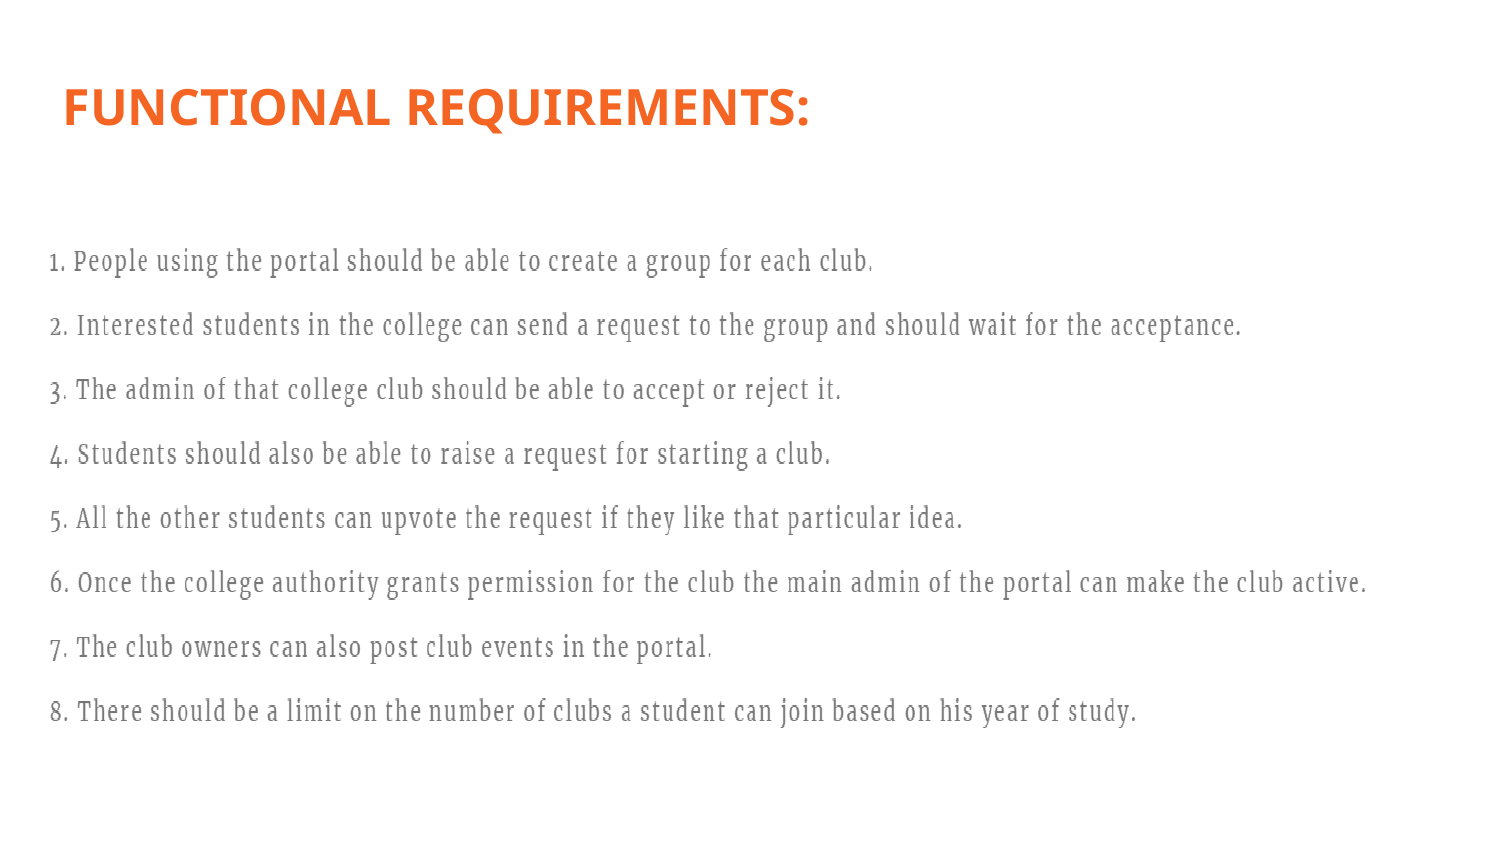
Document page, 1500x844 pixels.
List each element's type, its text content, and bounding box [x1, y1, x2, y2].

picture [24, 213, 1476, 777]
text_box FUNCTIONAL REQUIREMENTS: [47, 60, 906, 181]
